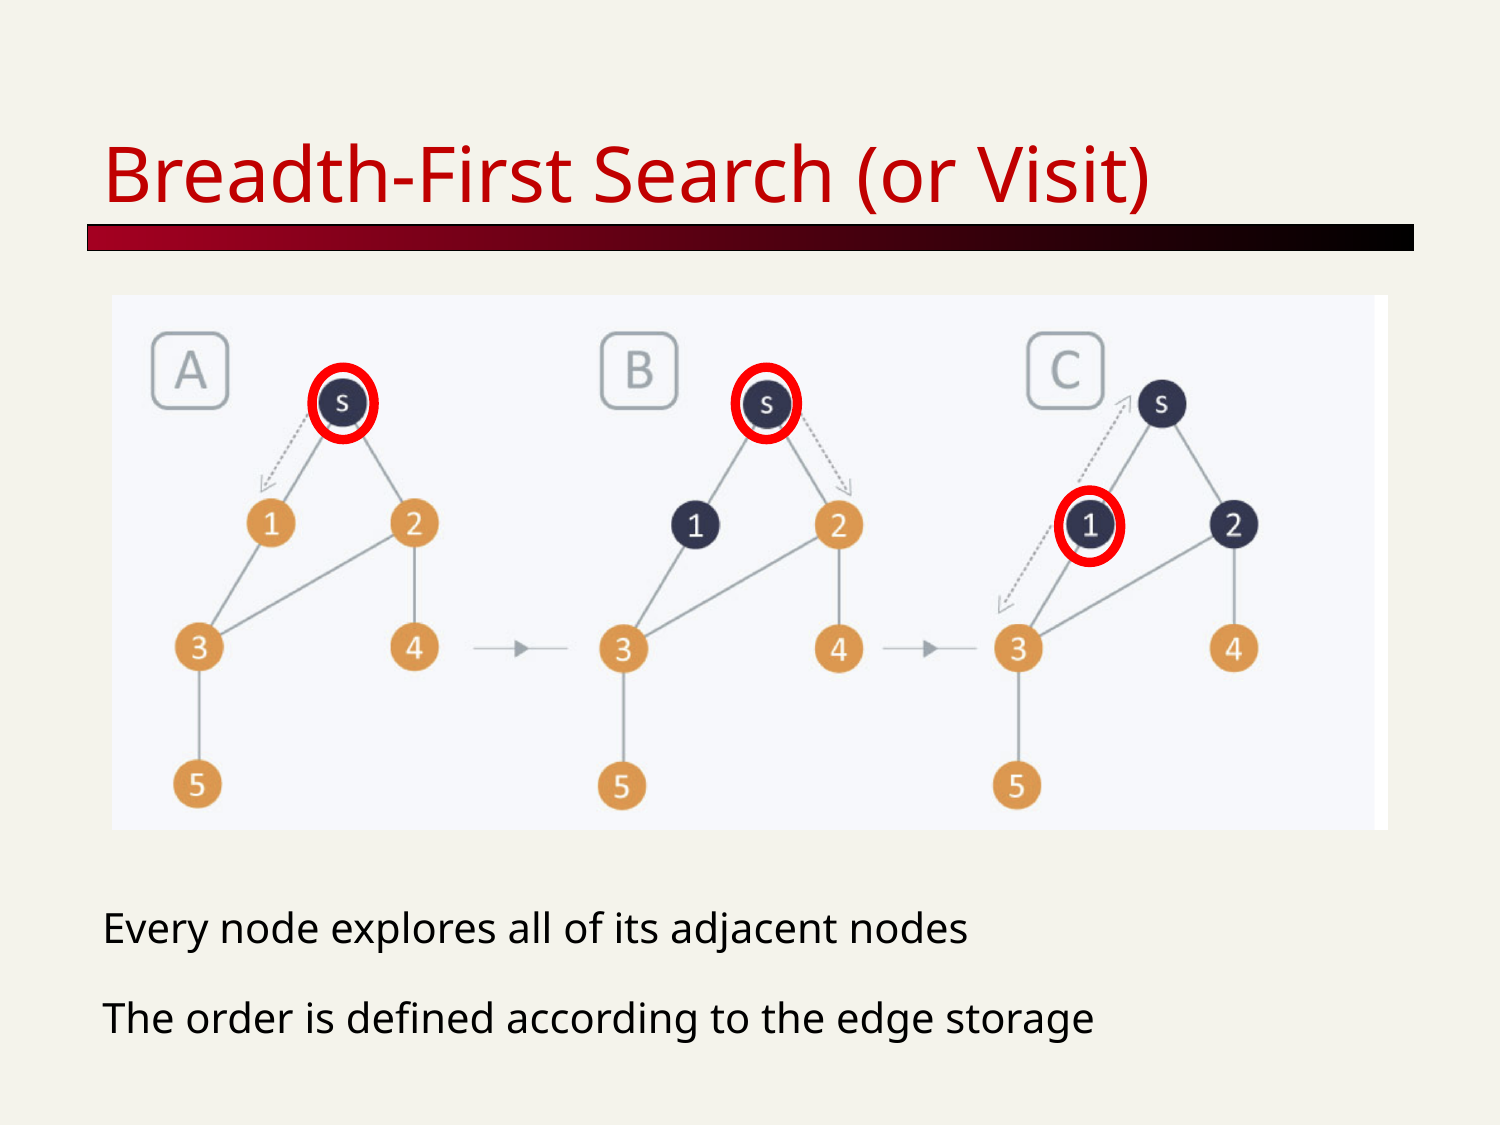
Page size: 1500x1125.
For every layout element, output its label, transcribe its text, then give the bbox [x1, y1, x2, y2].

picture [112, 295, 1388, 830]
text_box Every node explores all of its adjacent nodes The order is defined according to the edge storage [87, 899, 1479, 1050]
text_box Breadth-First Search (or Visit) [87, 62, 1413, 225]
